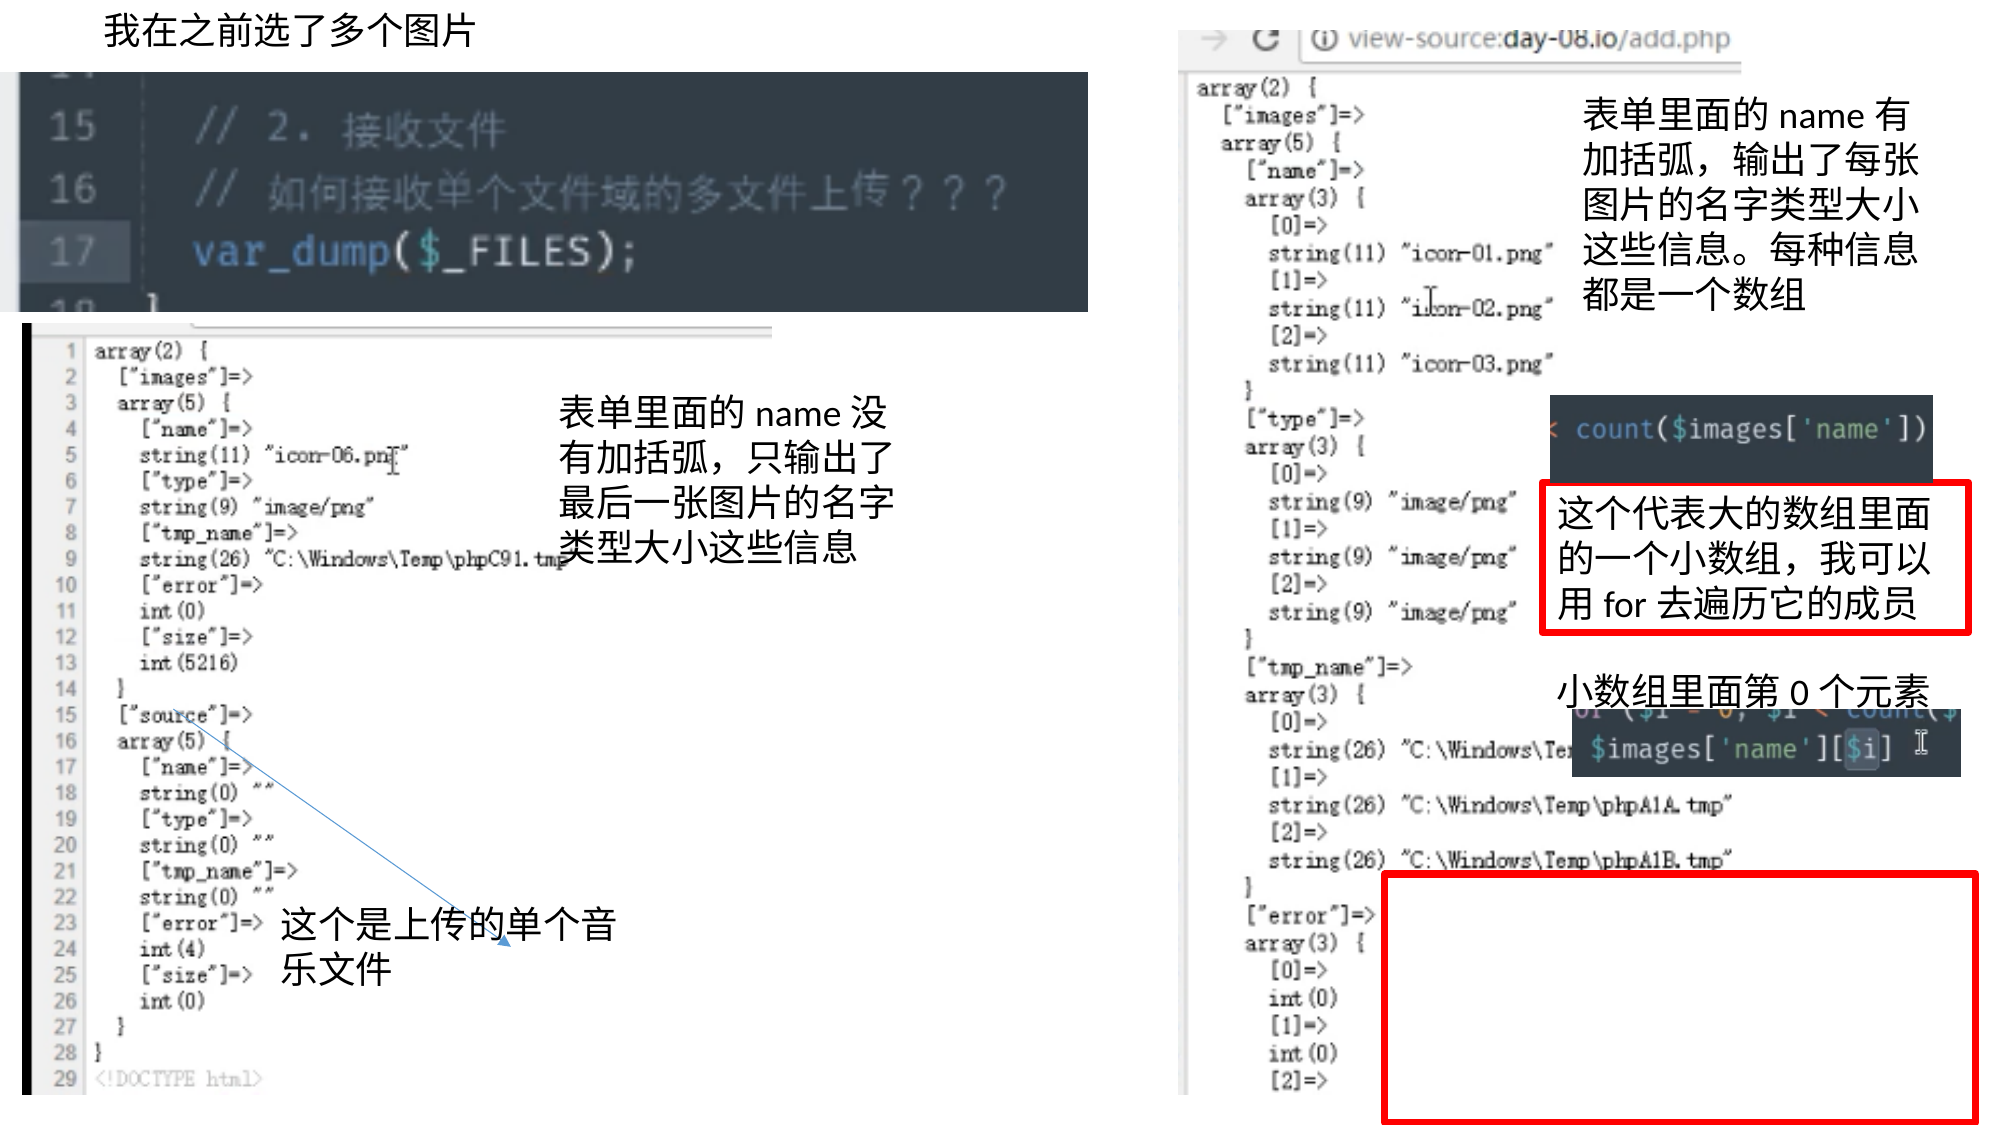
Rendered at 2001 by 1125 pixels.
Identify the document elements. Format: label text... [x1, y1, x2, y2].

text_box 我在之前选了多个图片 [89, 0, 699, 60]
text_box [173, 709, 511, 947]
text_box 表单里面的name没有加括弧，只输出了最后一张图片的名字类型大小这些信息 [772, 381, 919, 577]
text_box 这个代表大的数组里面的一个小数组，我可以用for去遍历它的成员 [1742, 482, 1969, 633]
text_box [1384, 874, 1976, 1123]
picture [1178, 30, 1962, 1095]
picture [22, 323, 772, 1095]
text_box 表单里面的name有加括弧，输出了每张图片的名字类型大小这些信息。每种信息都是一个数组 [1742, 83, 1943, 324]
picture [0, 72, 1088, 312]
text_box 小数组里面第0个元素 [1742, 660, 1962, 709]
